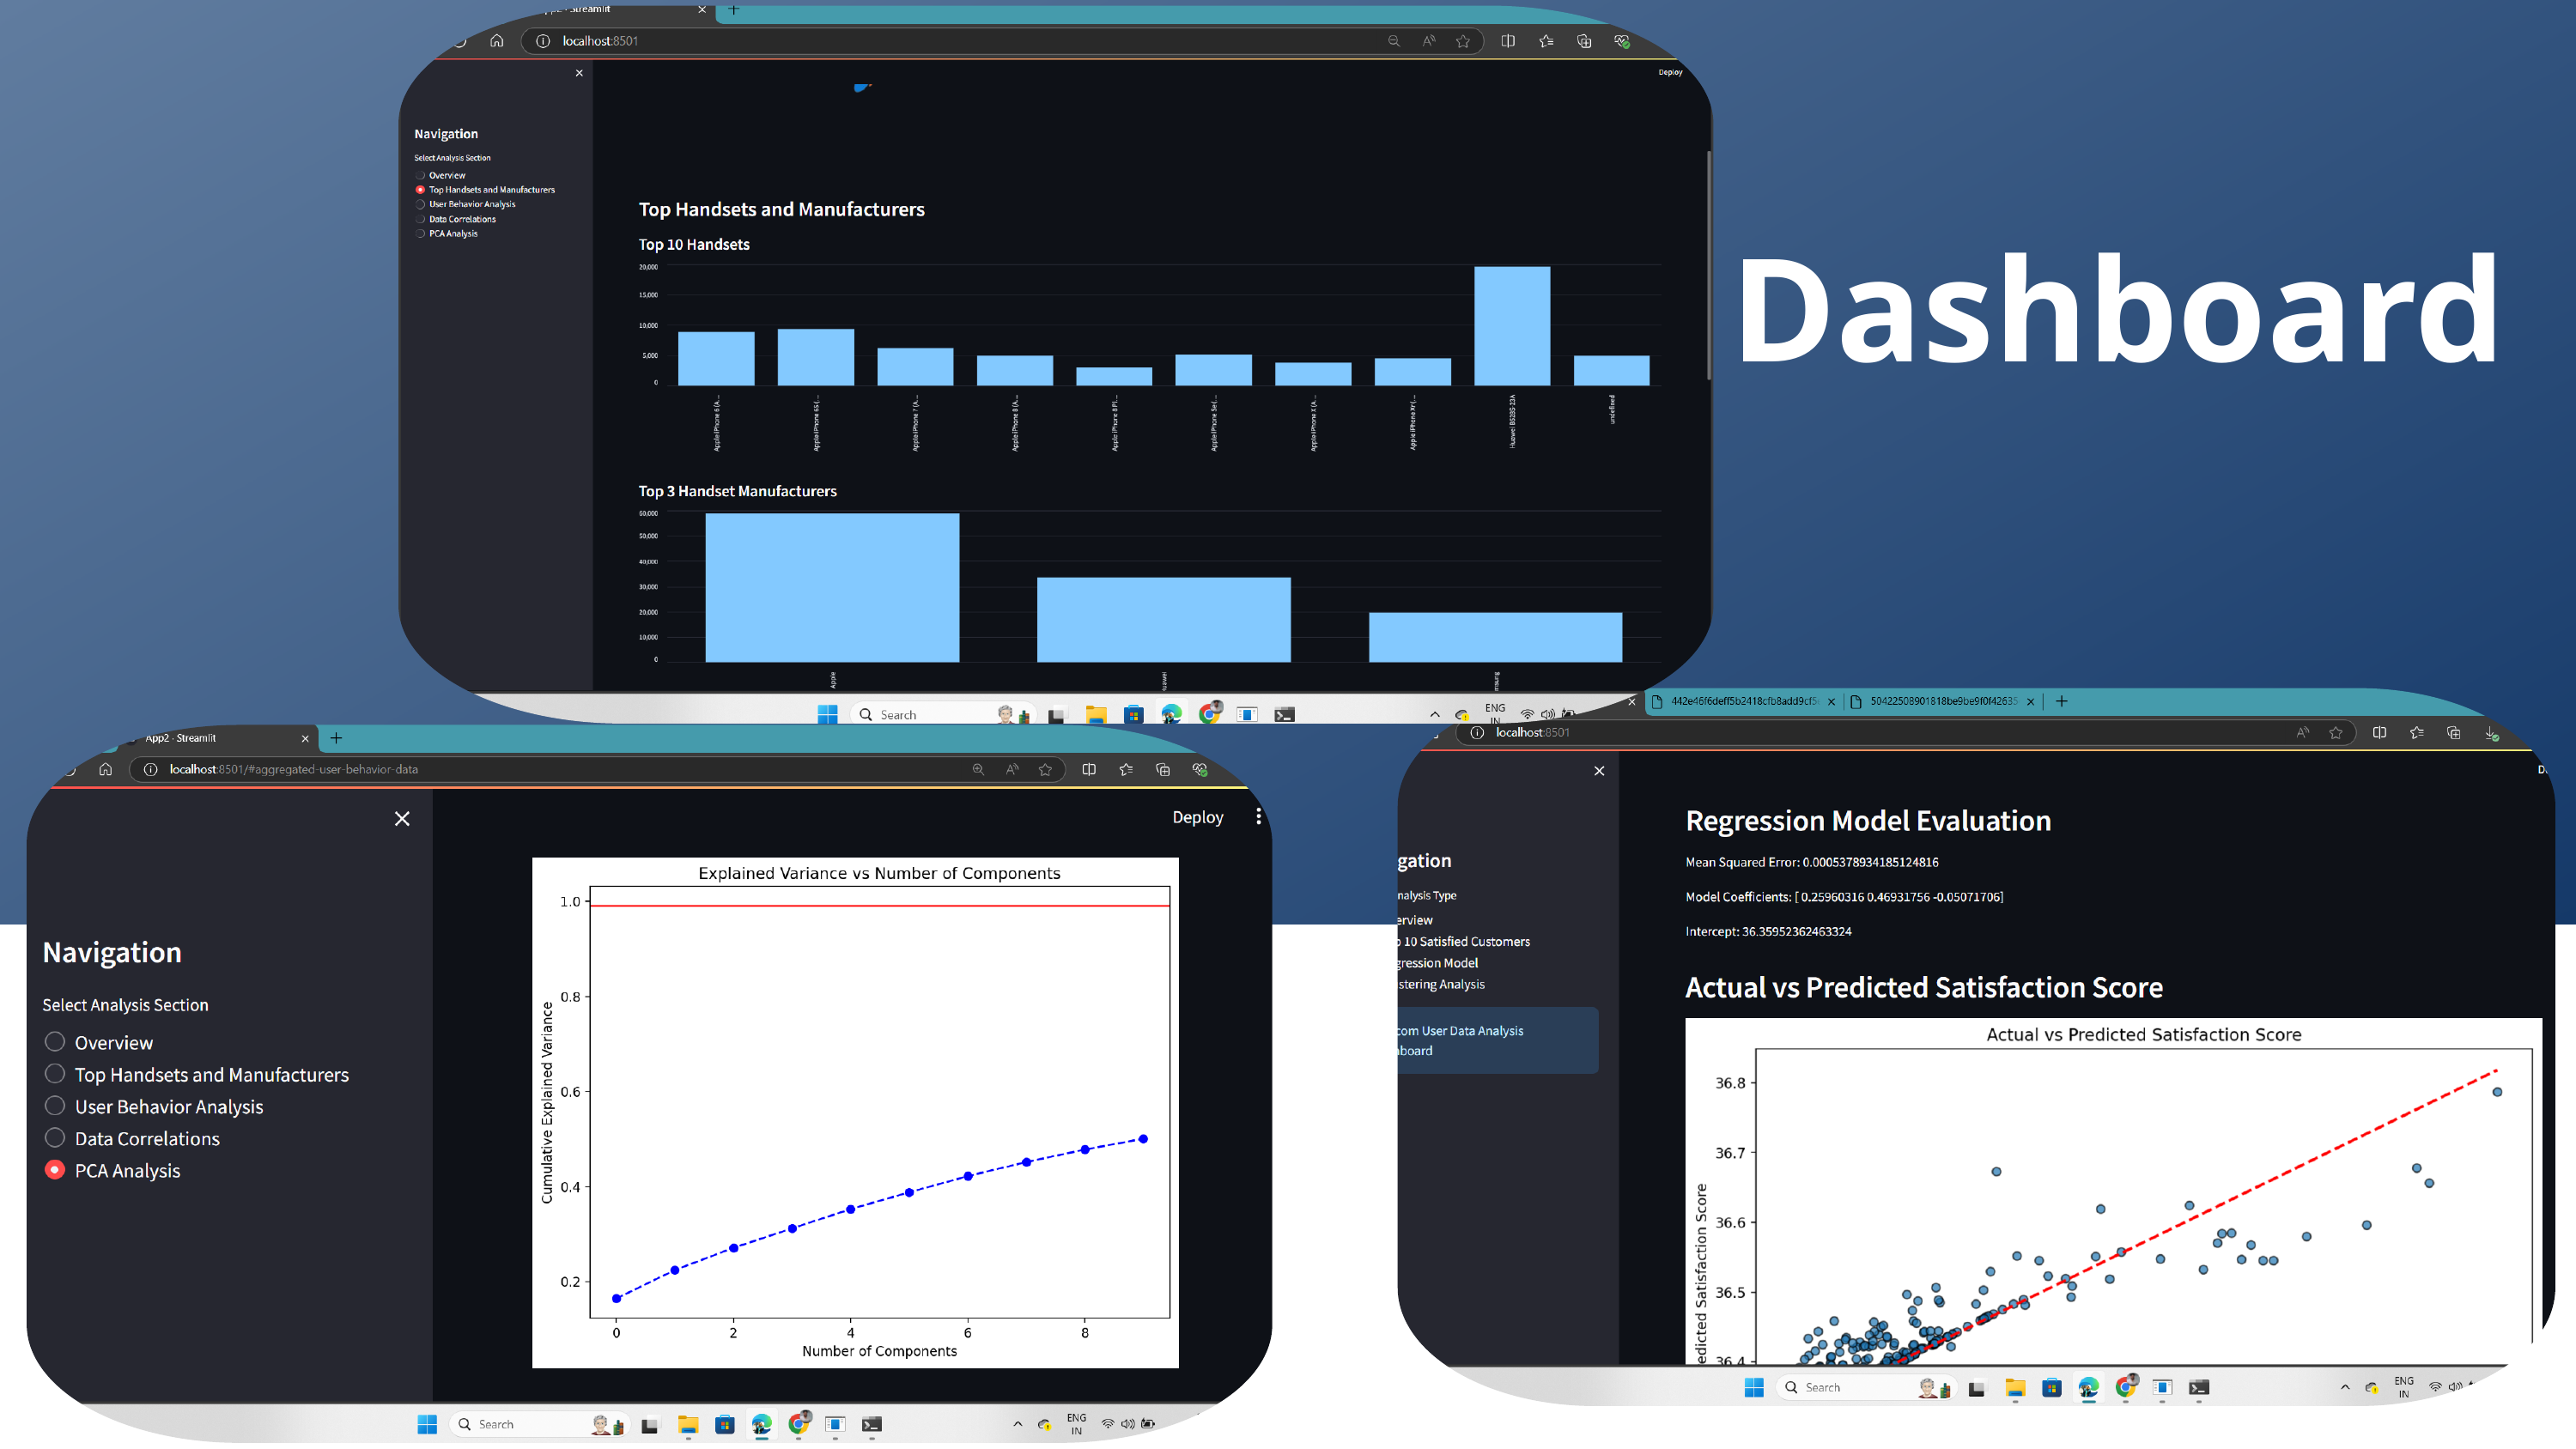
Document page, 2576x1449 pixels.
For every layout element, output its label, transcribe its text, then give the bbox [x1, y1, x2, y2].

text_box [397, 4, 1716, 724]
text_box [0, 0, 2576, 925]
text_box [25, 724, 1274, 1444]
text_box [1396, 687, 2557, 1407]
text_box Dashboard [1718, 190, 2576, 391]
